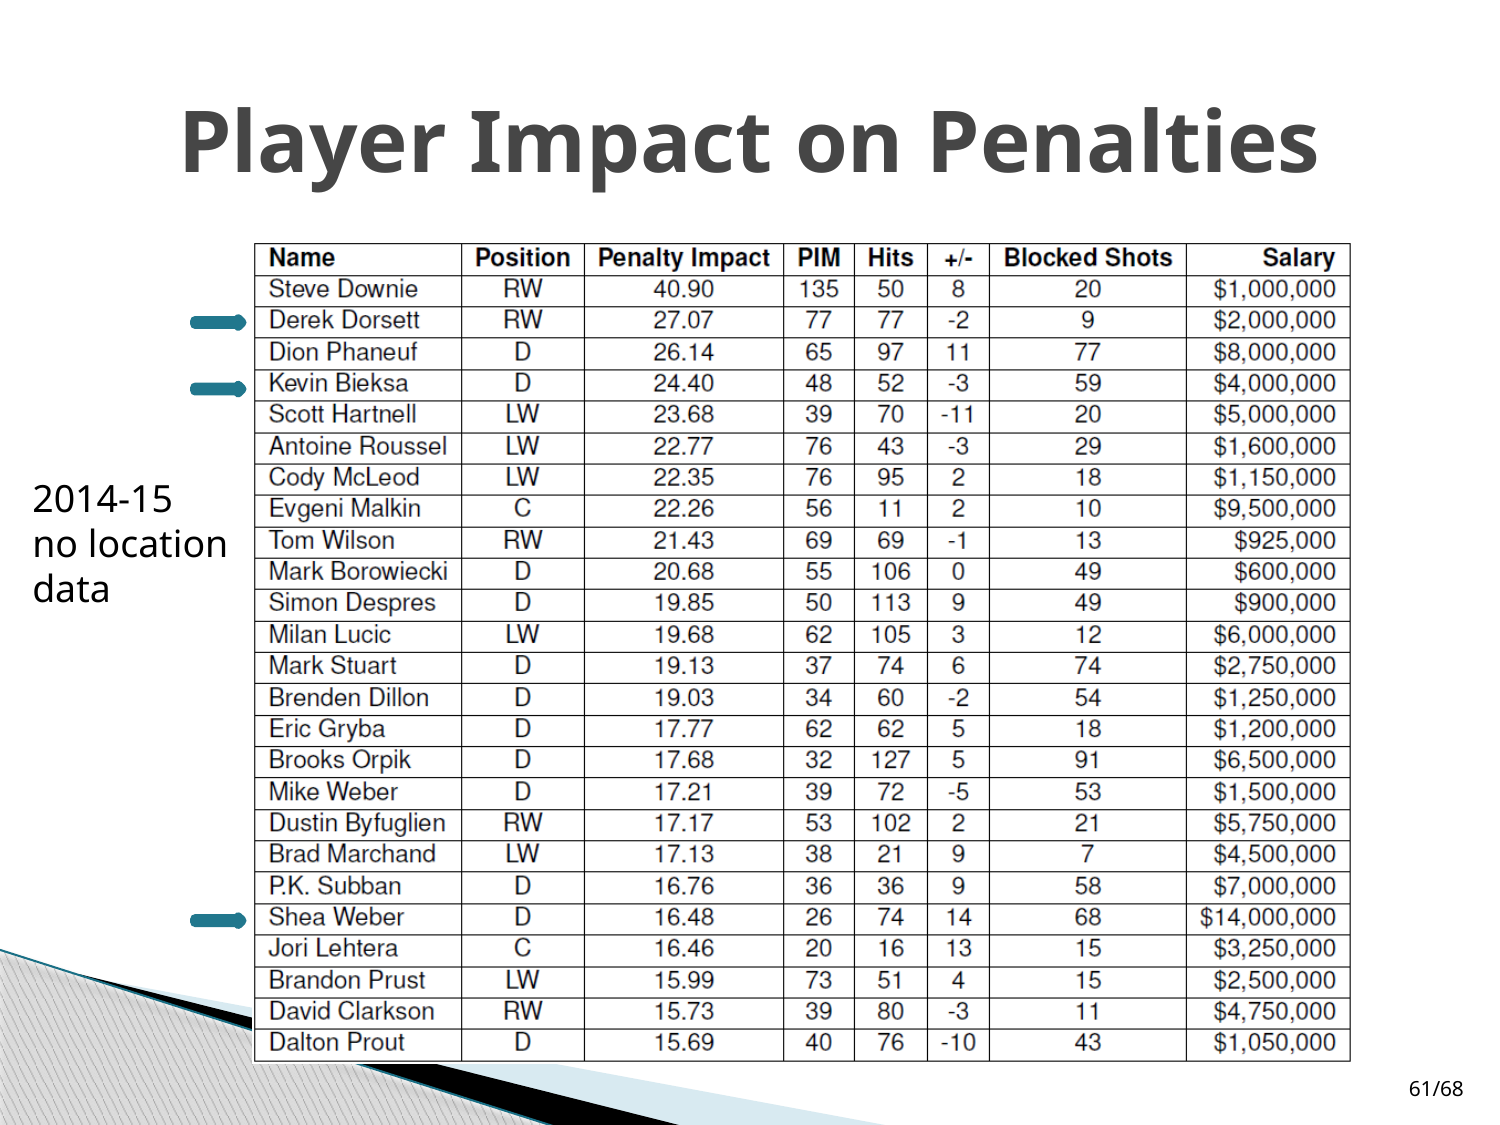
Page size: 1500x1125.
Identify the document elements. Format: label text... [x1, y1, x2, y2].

title Player Impact on Penalties [75, 45, 1425, 233]
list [251, 242, 1353, 1064]
text_box [190, 912, 246, 929]
text_box [190, 314, 246, 331]
text_box [190, 380, 246, 398]
text_box 2014-15 no location data [17, 467, 246, 618]
slide_number 61/68 [1376, 1051, 1479, 1112]
